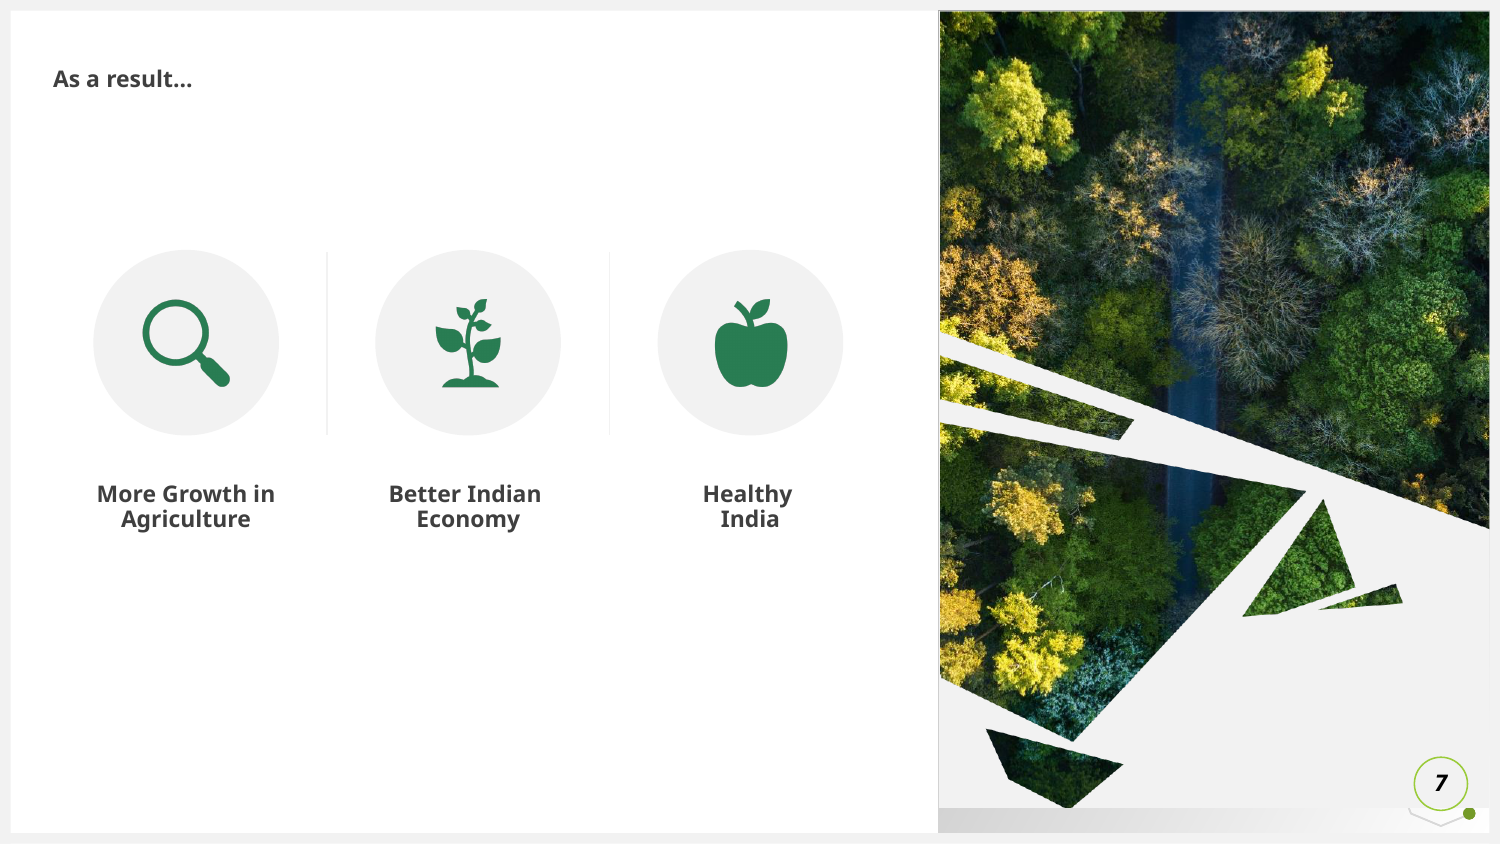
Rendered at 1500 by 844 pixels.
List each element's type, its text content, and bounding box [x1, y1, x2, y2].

picture [938, 10, 1490, 808]
title As a result... [53, 53, 933, 107]
picture [697, 289, 804, 396]
list Better Indian Economy [335, 483, 602, 546]
list Healthy India [617, 483, 884, 546]
list More Growth in Agriculture [53, 483, 319, 546]
picture [415, 289, 522, 396]
picture [133, 289, 239, 396]
